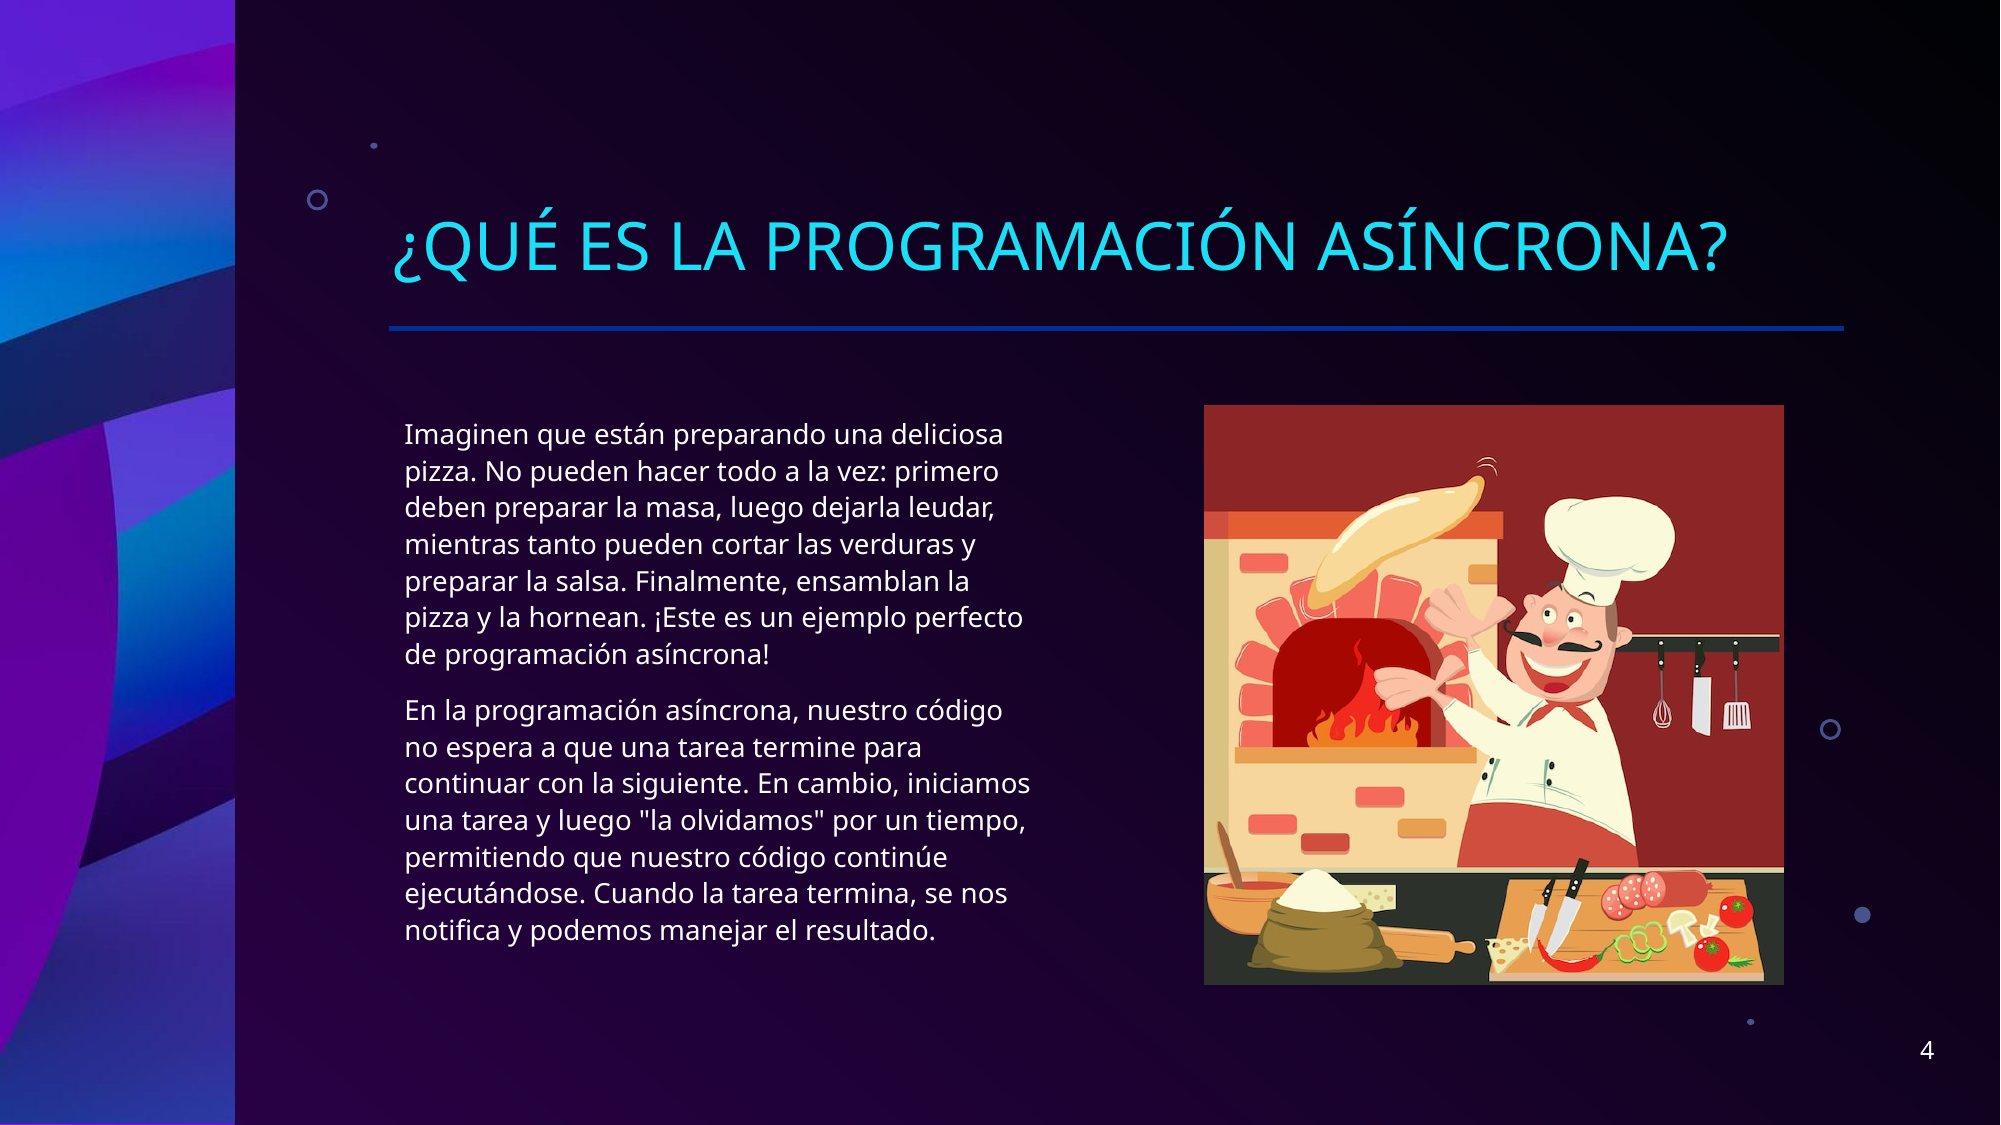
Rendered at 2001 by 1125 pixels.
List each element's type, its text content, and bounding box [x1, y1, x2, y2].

title ¿Qué es la programación asíncrona? [393, 26, 1845, 292]
list Imaginen que están preparando una deliciosa pizza. No pueden hacer todo a la vez: primero deben preparar la masa, luego dejarla leudar, mientras tanto pueden cortar las verduras y preparar la salsa. Finalmente, ensamblan la pizza y la hornean. ¡Este es un ejemplo perfecto de programación asíncrona! En la programación asíncrona, nuestro código no espera a que una tarea termine para continuar con la siguiente. En cambio, iniciamos una tarea y luego "la olvidamos" por un tiempo, permitiendo que nuestro código continúe ejecutándose. Cuando la tarea termina, se nos notifica y podemos manejar el resultado. [389, 405, 1048, 985]
slide_number 4 [1499, 1021, 1950, 1082]
picture [0, 0, 235, 1124]
picture [1204, 405, 1784, 985]
